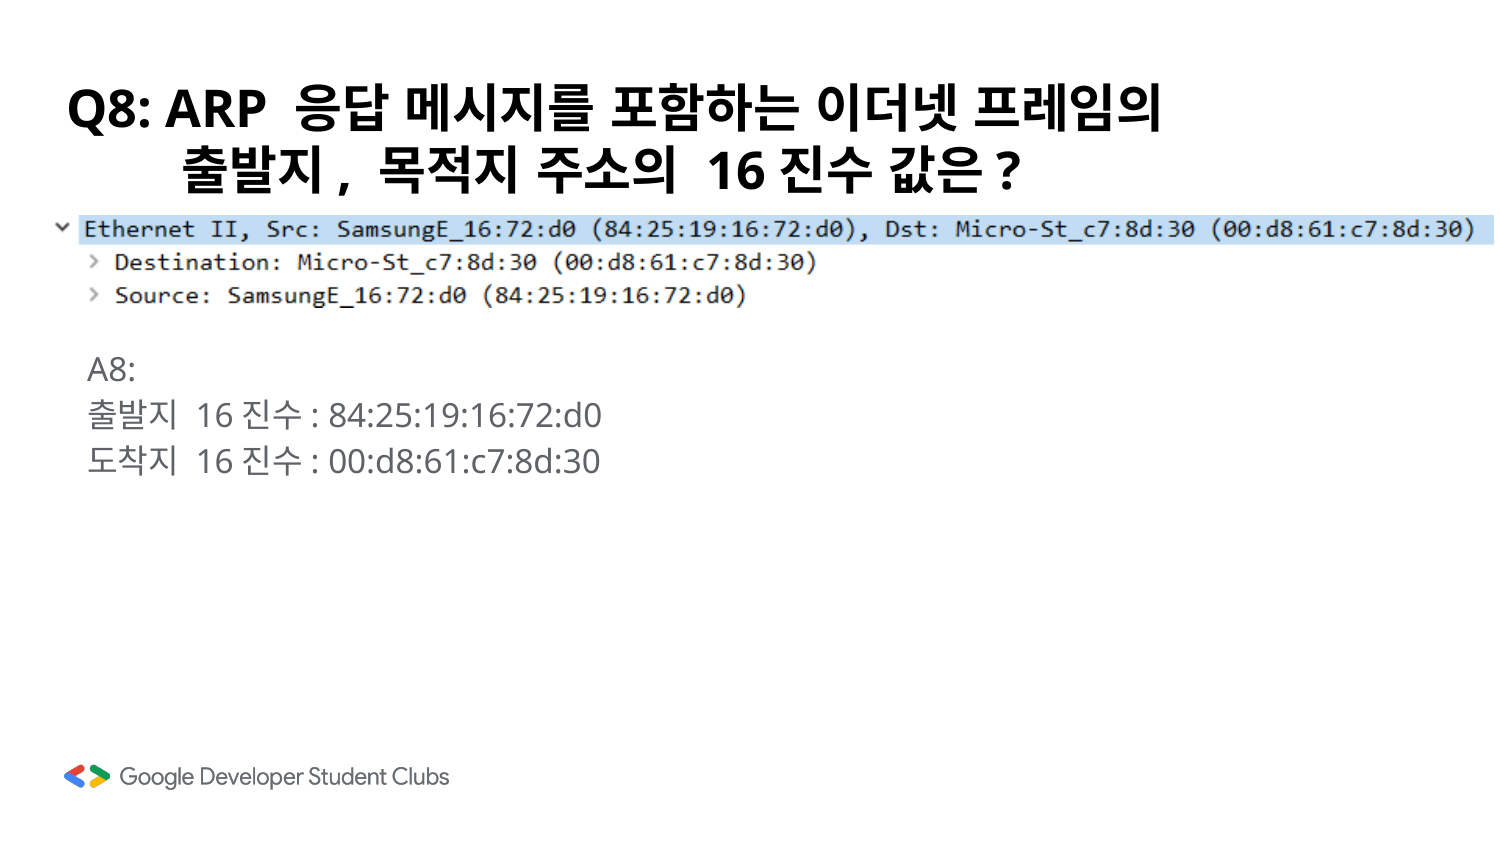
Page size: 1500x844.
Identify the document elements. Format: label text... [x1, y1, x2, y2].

picture [64, 762, 449, 790]
title Q8: ARP 응답 메시지를 포함하는 이더넷 프레임의 출발지, 목적지 주소의 16진수 값은? [51, 91, 1316, 213]
picture [50, 214, 1494, 308]
list A8: 출발지 16진수: 84:25:19:16:72:d0 도착지 16진수: 00:d8:61:c7:8d:30 [51, 327, 887, 716]
